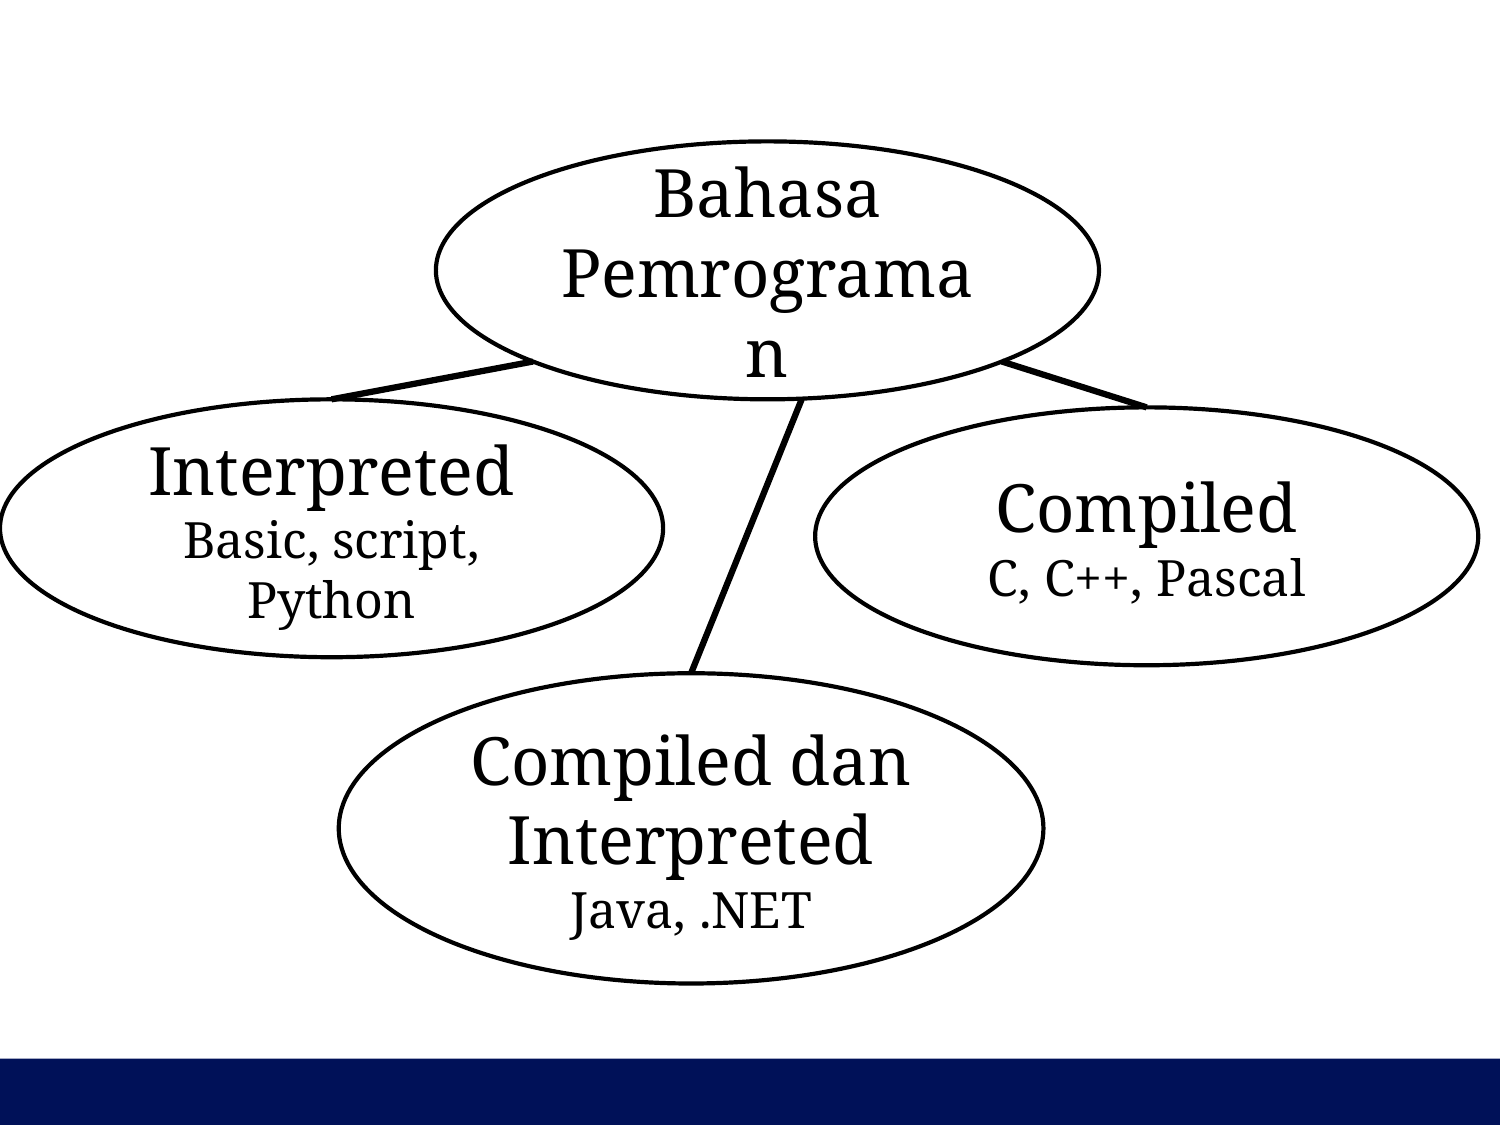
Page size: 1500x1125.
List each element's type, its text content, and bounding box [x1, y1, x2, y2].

text_box Interpreted Basic, script, Python [0, 397, 666, 660]
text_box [1001, 361, 1147, 408]
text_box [690, 399, 802, 674]
text_box Bahasa Pemrograman [433, 139, 1102, 401]
text_box Compiled C, C++, Pascal [813, 405, 1481, 668]
text_box Compiled dan Interpreted Java, .NET [336, 671, 1046, 986]
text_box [331, 361, 534, 400]
